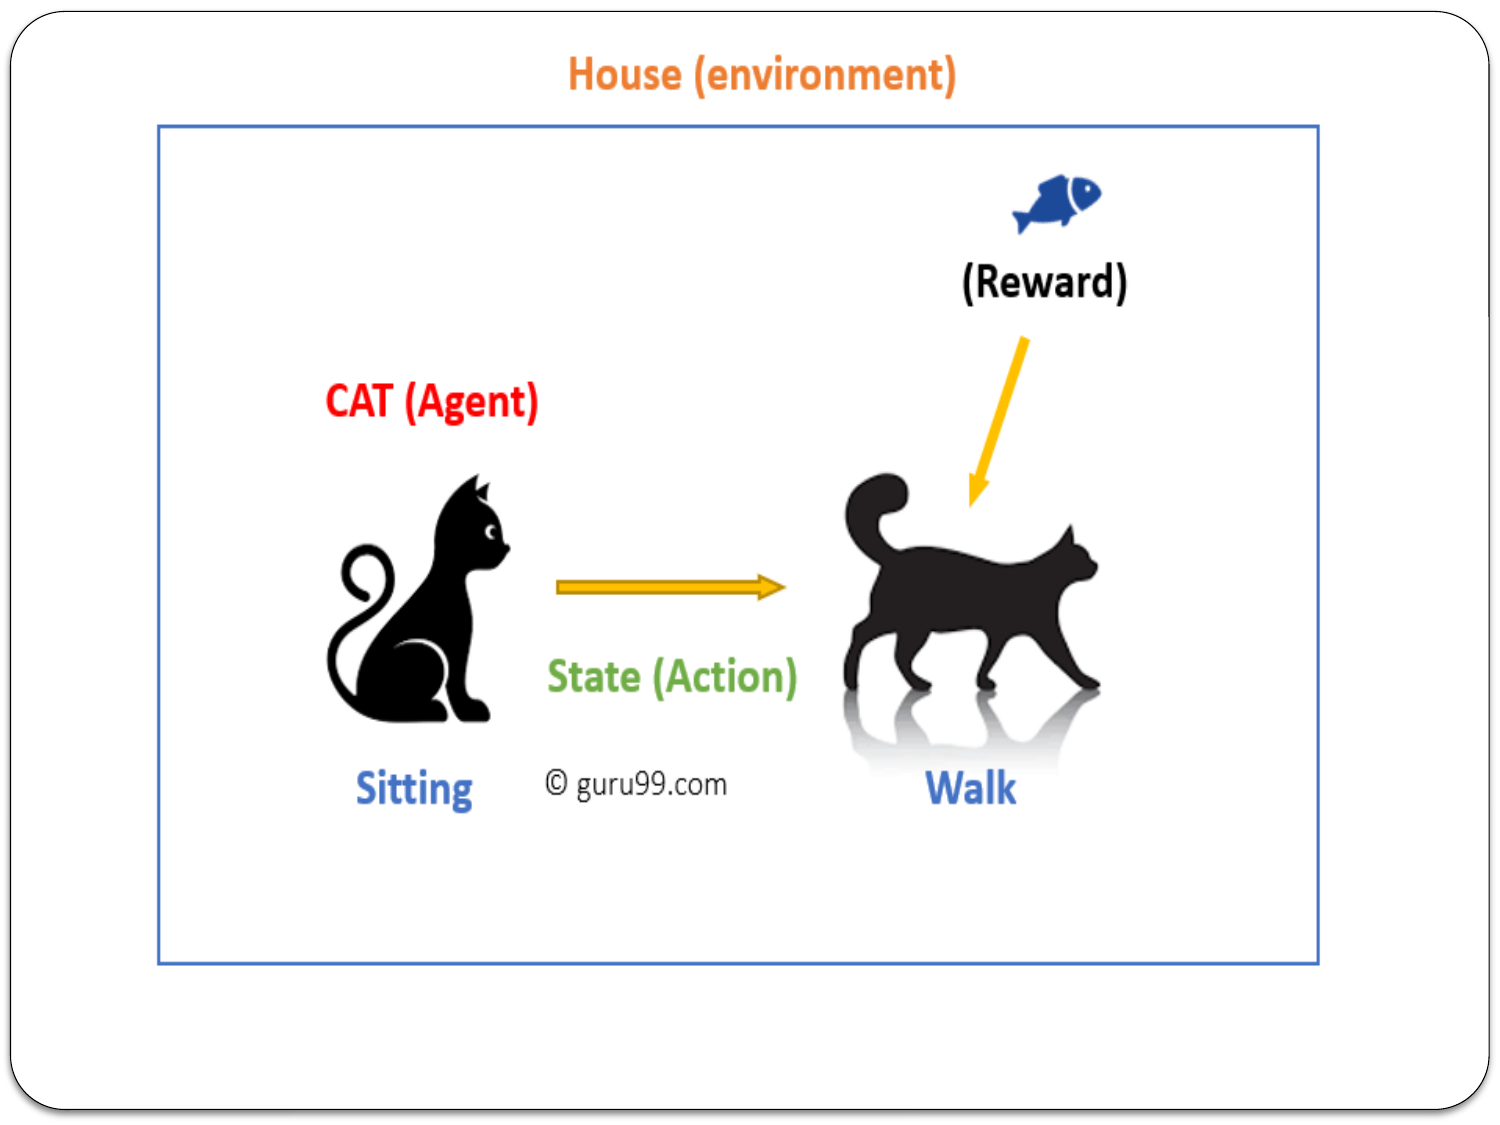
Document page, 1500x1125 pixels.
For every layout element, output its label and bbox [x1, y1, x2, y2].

list [112, 24, 1356, 988]
